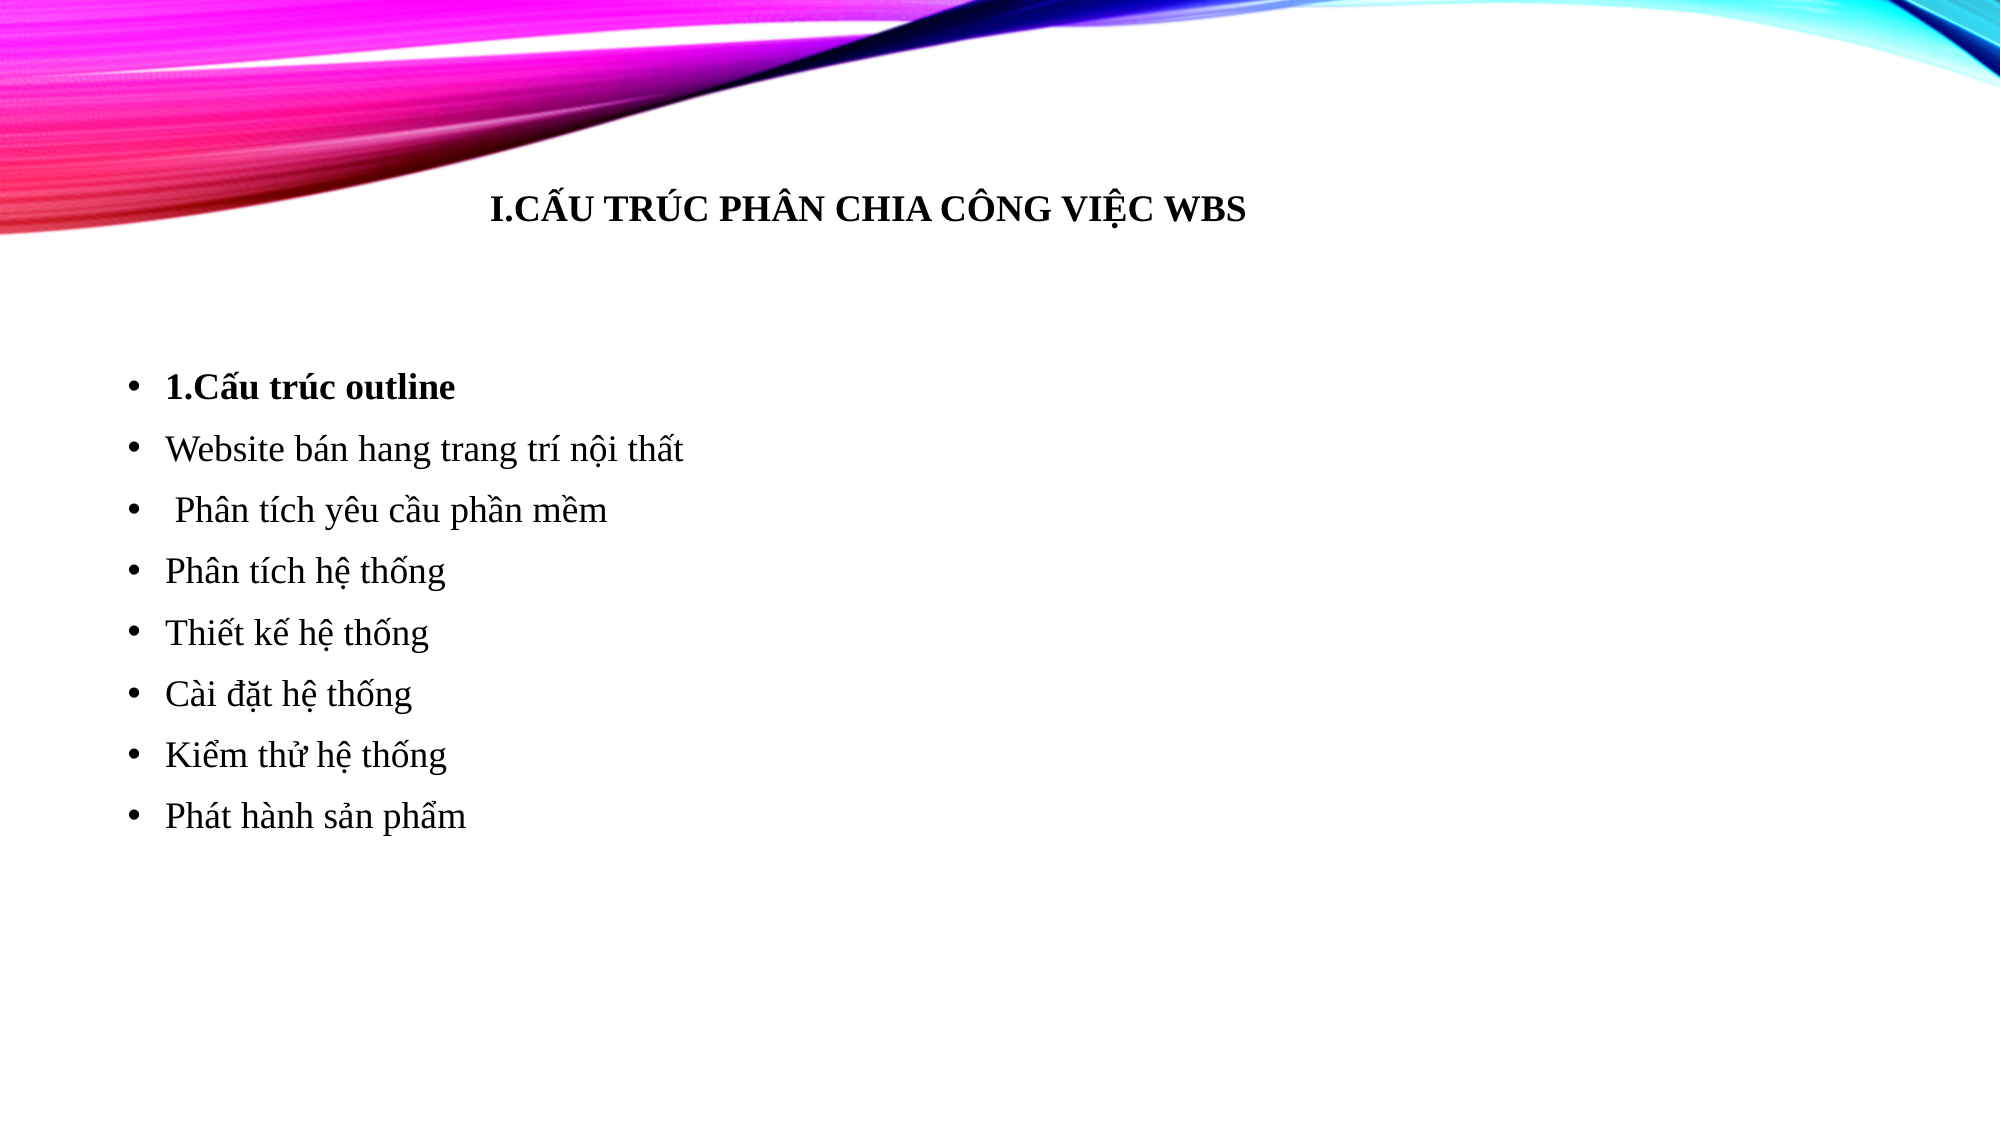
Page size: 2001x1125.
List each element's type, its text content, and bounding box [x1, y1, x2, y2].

picture [1890, 0, 2000, 75]
list 1.Cấu trúc outline Website bán hang trang trí nội thất Phân tích yêu cầu phần mềm Phân tích hệ thống Thiết kế hệ thống Cài đặt hệ thống Kiểm thử hệ thống Phát hành sản phẩm [112, 360, 1888, 1021]
title I.Cấu trúc phân chia công việc WBS [474, 125, 1888, 338]
picture [1910, 0, 2000, 45]
picture [0, 0, 2000, 237]
